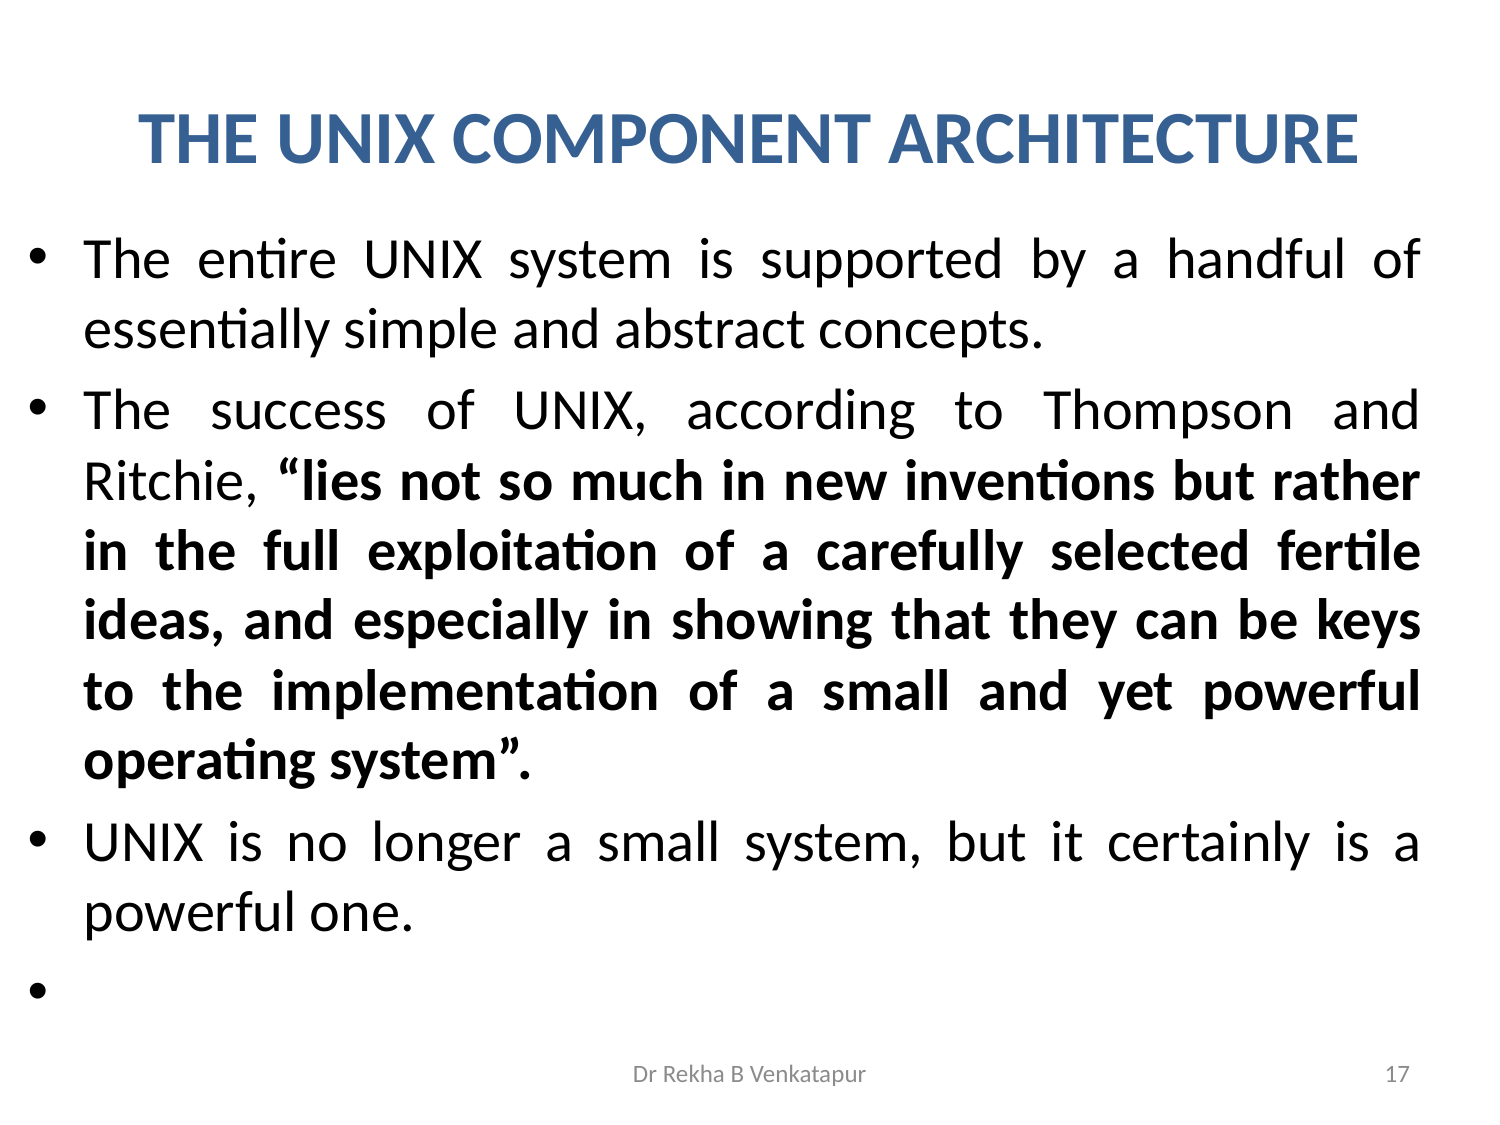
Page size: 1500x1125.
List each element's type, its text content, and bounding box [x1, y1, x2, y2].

list The entire UNIX system is supported by a handful of essentially simple and abstract concepts. The success of UNIX, according to Thompson and Ritchie, “lies not so much in new inventions but rather in the full exploitation of a carefully selected fertile ideas, and especially in showing that they can be keys to the implementation of a small and yet powerful operating system”. UNIX is no longer a small system, but it certainly is a powerful one. [12, 212, 1438, 1038]
footer Dr Rekha B Venkatapur [512, 1042, 988, 1103]
title THE UNIX COMPONENT ARCHITECTURE [75, 75, 1425, 193]
slide_number 17 [1074, 1042, 1425, 1103]
